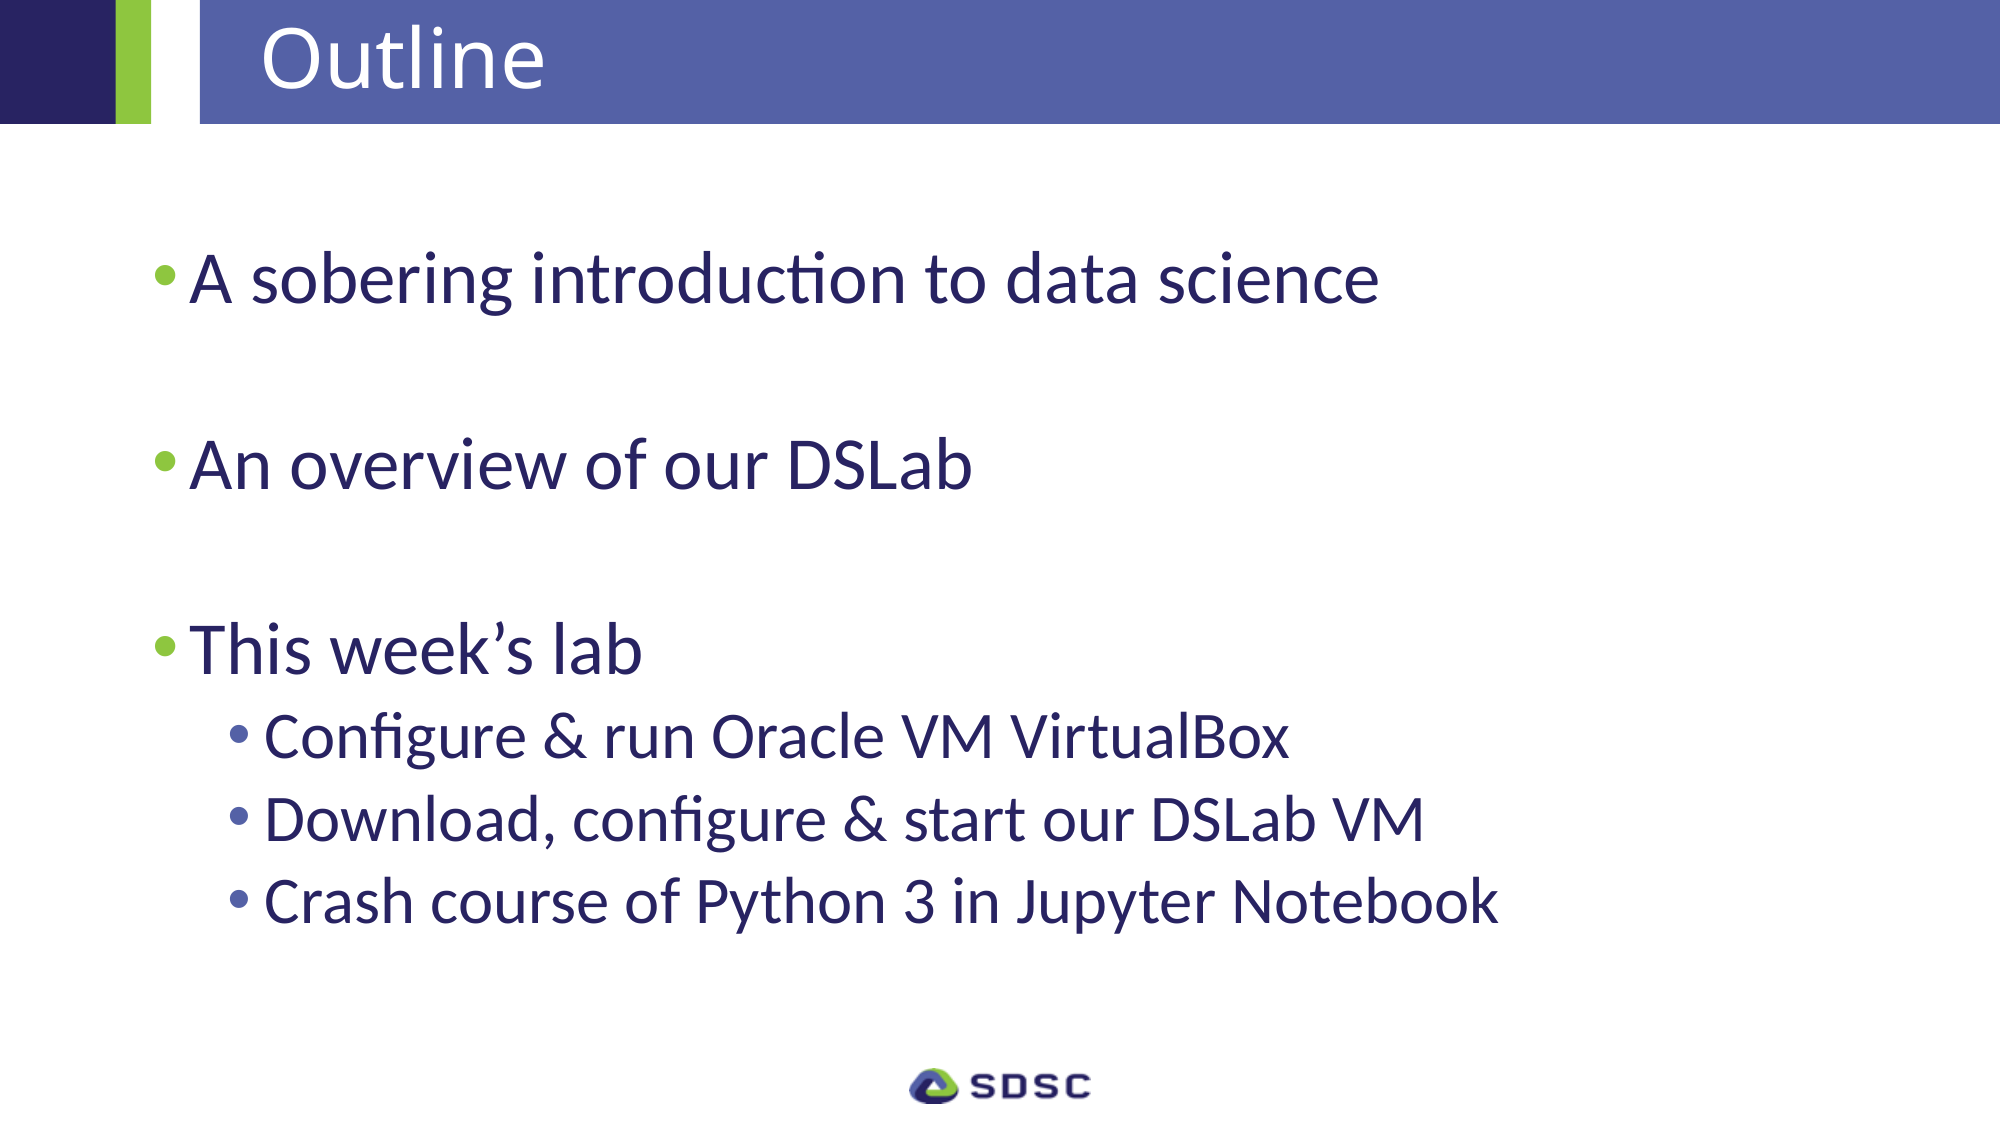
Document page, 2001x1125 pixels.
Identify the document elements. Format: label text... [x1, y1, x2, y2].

picture [909, 1068, 1091, 1104]
list A sobering introduction to data science An overview of our DSLab This week’s lab Configure & run Oracle VM VirtualBox Download, configure & start our DSLab VM Crash course of Python 3 in Jupyter Notebook [137, 231, 1863, 1014]
title Outline [200, 0, 2000, 124]
